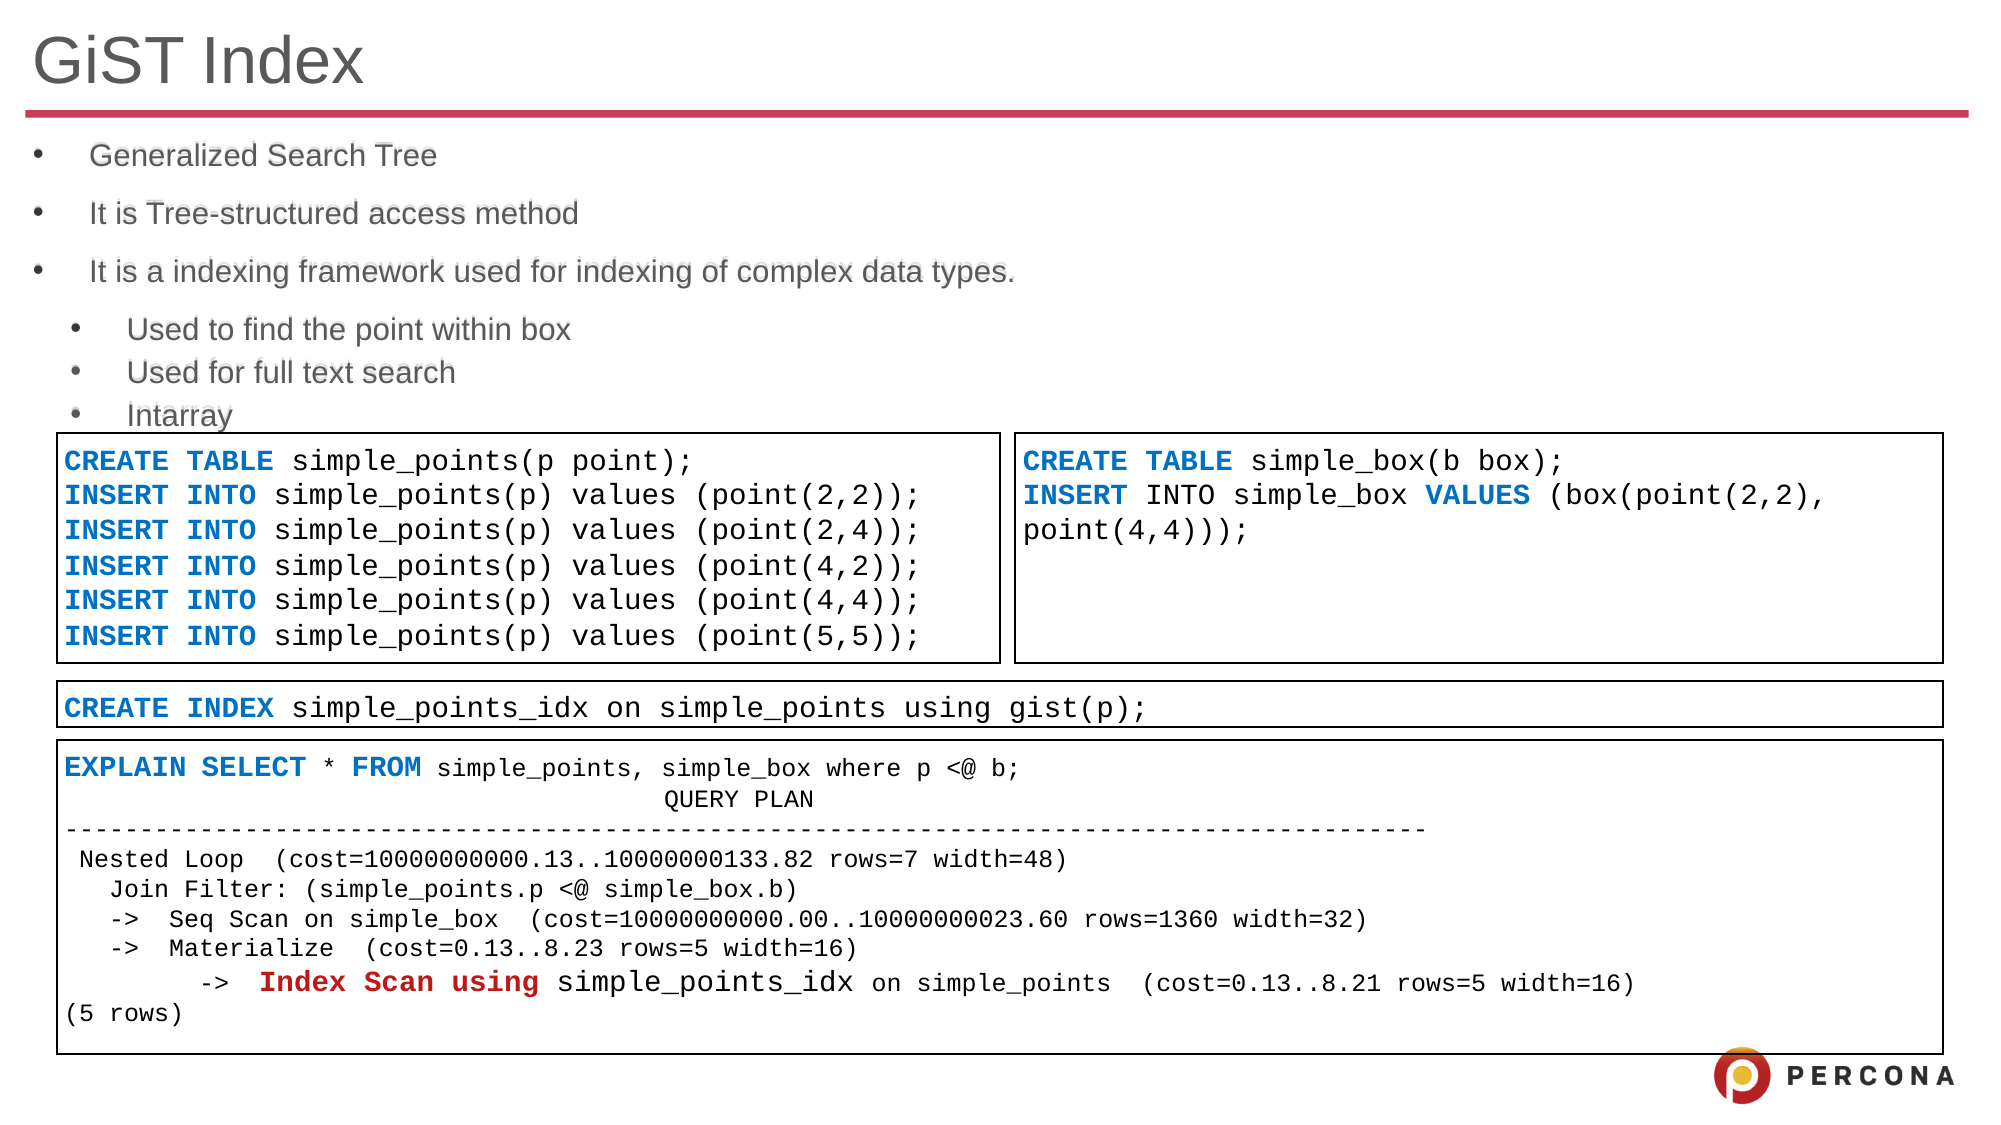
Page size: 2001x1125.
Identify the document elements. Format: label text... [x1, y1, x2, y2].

title GiST Index [25, 22, 1969, 101]
list Generalized Search Tree It is Tree-structured access method It is a indexing framework used for indexing of complex data types. Used to find the point within box Used for full text search Intarray [25, 127, 1969, 434]
text_box CREATE TABLE simple_points(p point); INSERT INTO simple_points(p) values (point(2,2)); INSERT INTO simple_points(p) values (point(2,4)); INSERT INTO simple_points(p) values (point(4,2)); INSERT INTO simple_points(p) values (point(4,4)); INSERT INTO simple_points(p) values (point(5,5)); [56, 433, 1000, 663]
text_box EXPLAIN SELECT * FROM simple_points, simple_box where p <@ b; QUERY PLAN ------------------------------------------------------------------------------------------- Nested Loop (cost=10000000000.13..10000000133.82 rows=7 width=48) Join Filter: (simple_points.p <@ simple_box.b) -> Seq Scan on simple_box (cost=10000000000.00..10000000023.60 rows=1360 width=32) -> Materialize (cost=0.13..8.23 rows=5 width=16) -> Index Scan using simple_points_idx on simple_points (cost=0.13..8.21 rows=5 width=16) (5 rows) [56, 739, 1944, 1054]
text_box CREATE TABLE simple_box(b box); INSERT INTO simple_box VALUES (box(point(2,2), point(4,4))); [1015, 433, 1944, 663]
text_box CREATE INDEX simple_points_idx on simple_points using gist(p); [56, 680, 1944, 727]
picture [1703, 1035, 1969, 1111]
